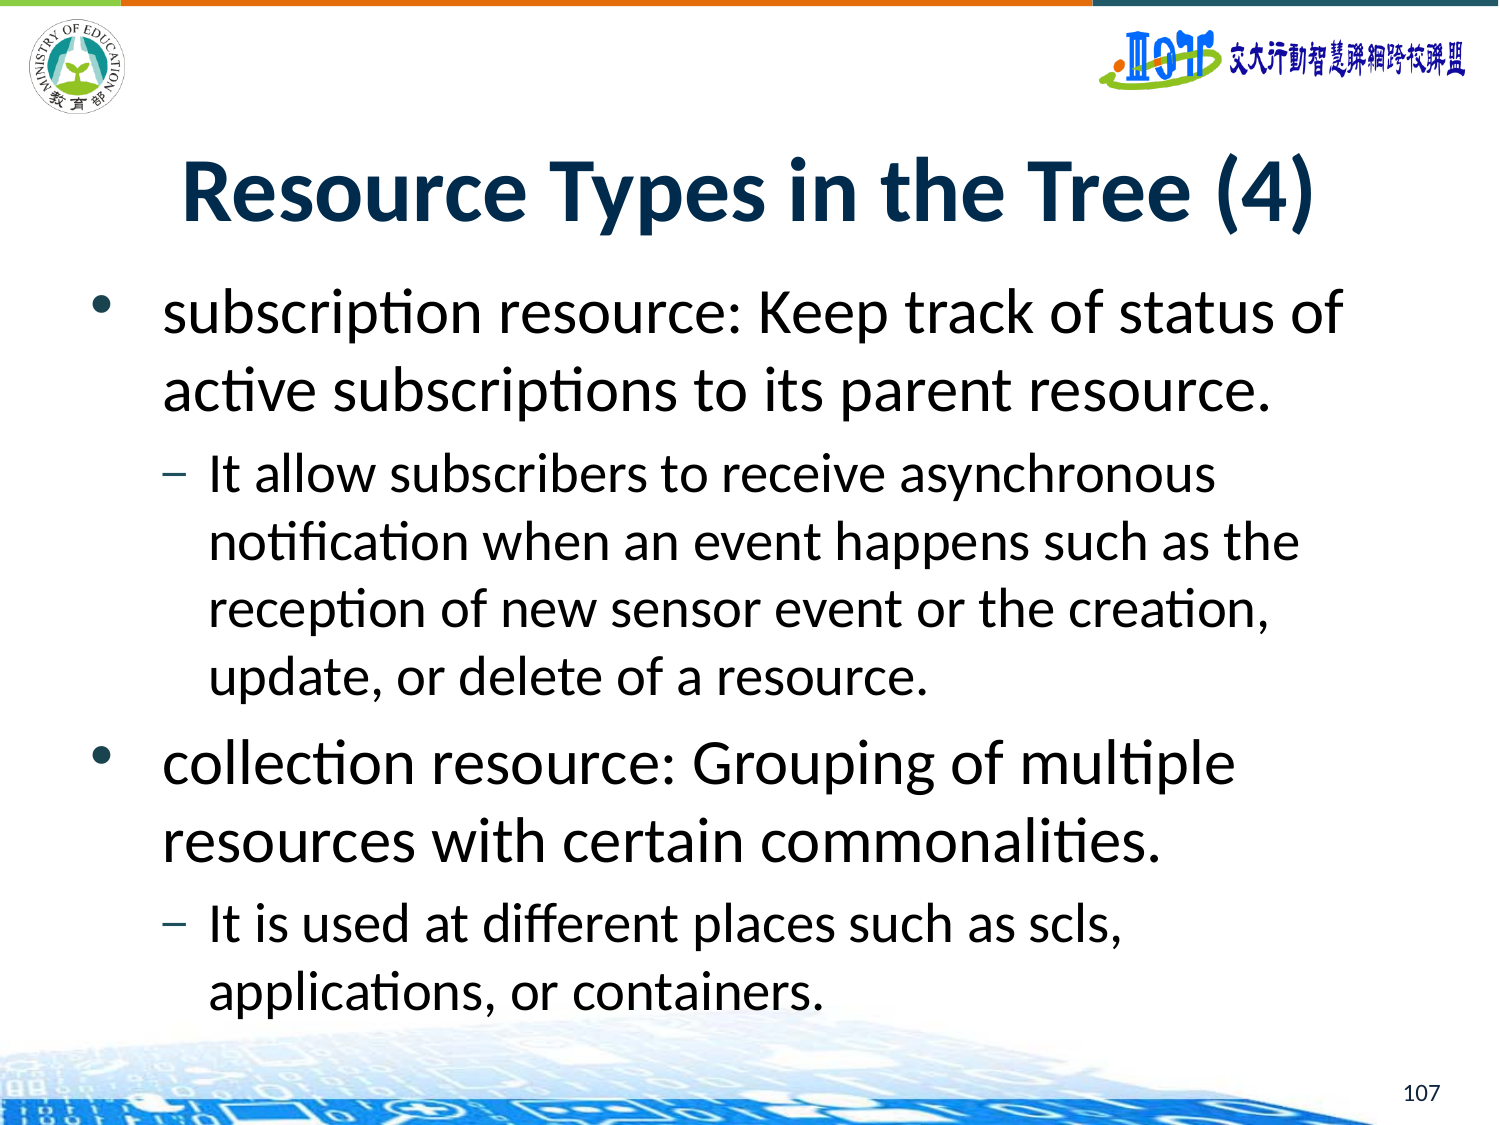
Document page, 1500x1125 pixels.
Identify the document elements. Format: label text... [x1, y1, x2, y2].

slide_number 107 [1387, 1069, 1484, 1125]
picture [0, 987, 1377, 1125]
list subscription resource: Keep track of status of active subscriptions to its parent resource. It allow subscribers to receive asynchronous notification when an event happens such as the reception of new sensor event or the creation, update, or delete of a resource. collection resource: Grouping of multiple resources with certain commonalities. It is used at different places such as scls, applications, or containers. [75, 261, 1425, 1035]
picture [29, 19, 125, 114]
picture [1099, 30, 1465, 90]
title Resource Types in the Tree (4) [75, 101, 1425, 261]
